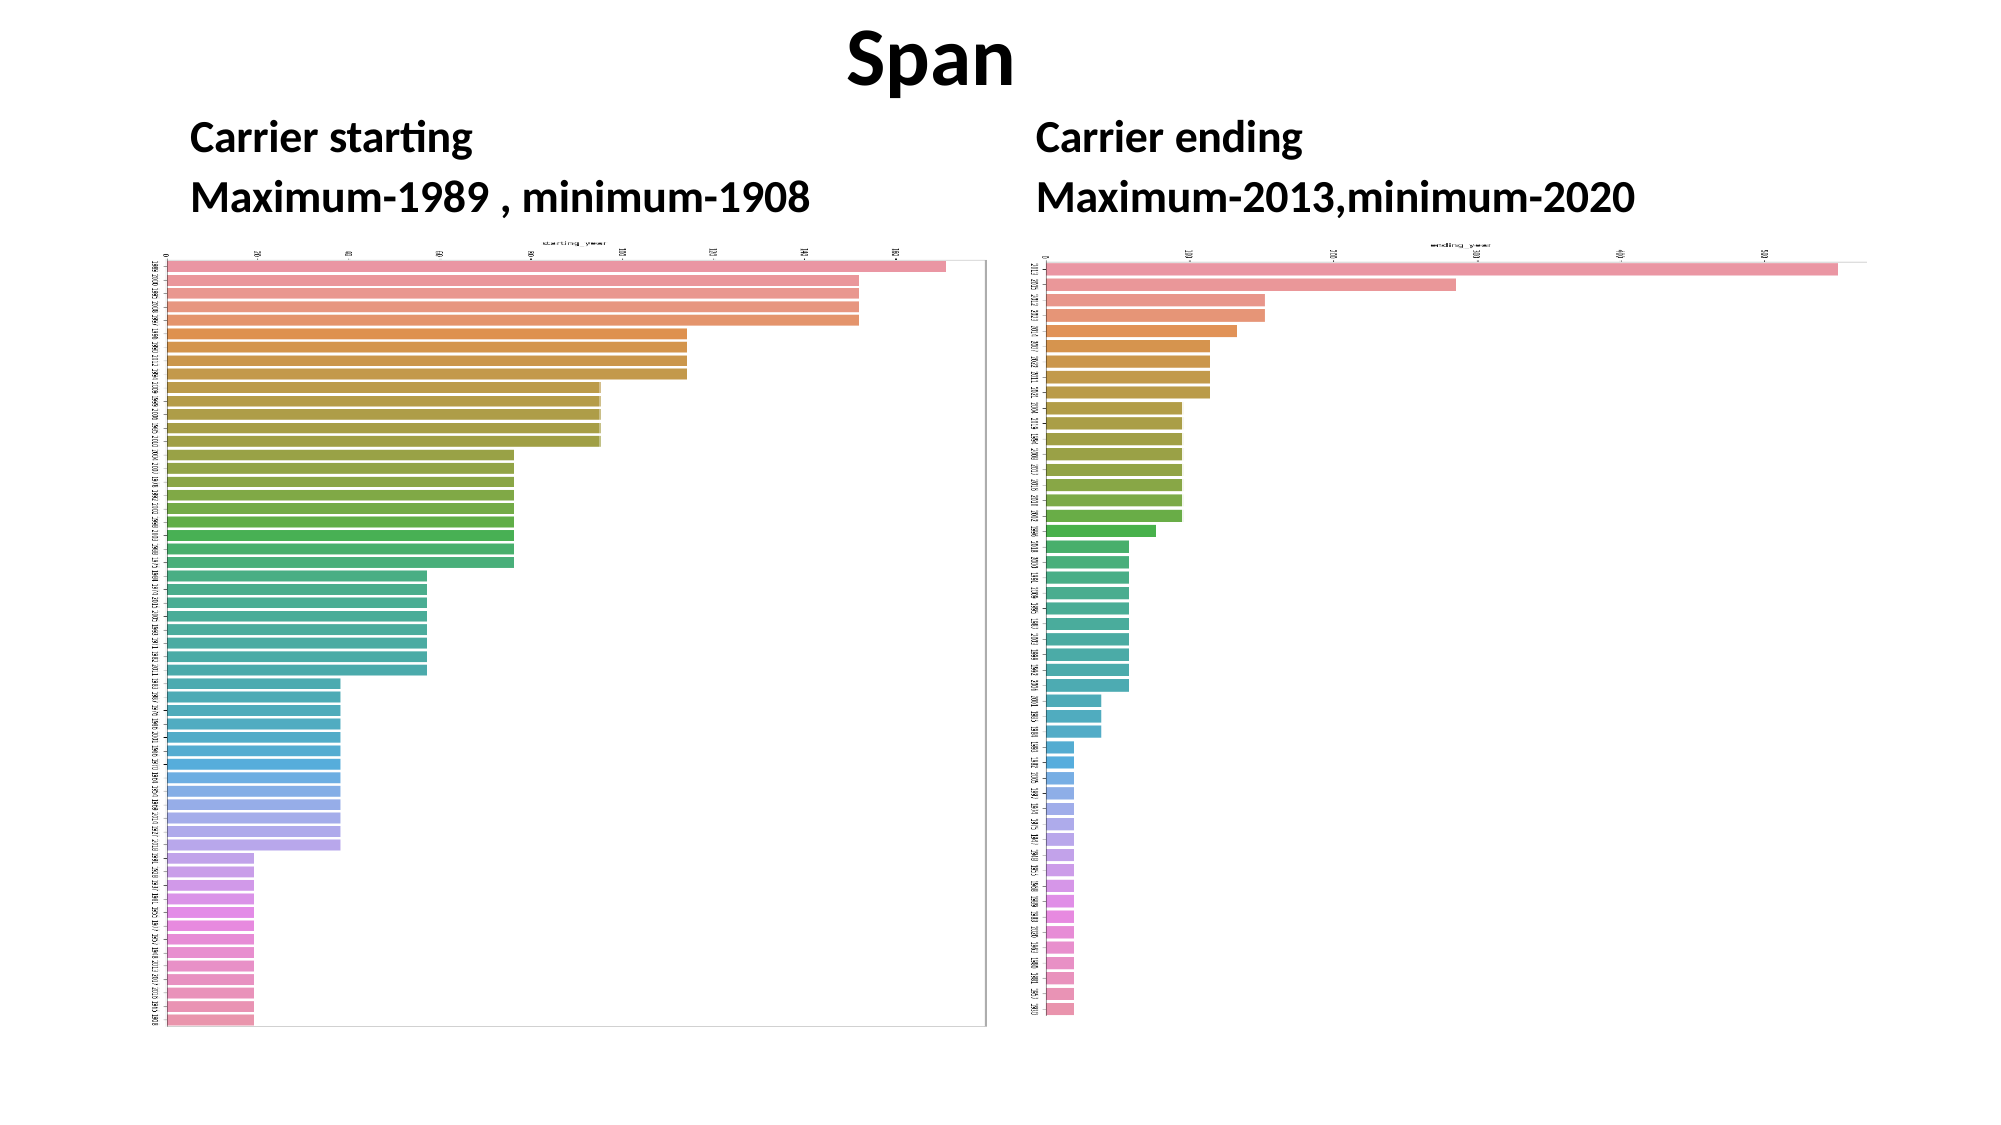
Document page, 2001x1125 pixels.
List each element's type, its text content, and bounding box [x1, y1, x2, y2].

picture [152, 241, 987, 1028]
title Span [844, 0, 1019, 190]
picture [1031, 243, 1867, 1016]
text_box Carrier ending Maximum-2013,minimum-2020 [1033, 100, 1641, 222]
text_box Carrier starting Maximum-1989 , minimum-1908 [188, 100, 816, 222]
